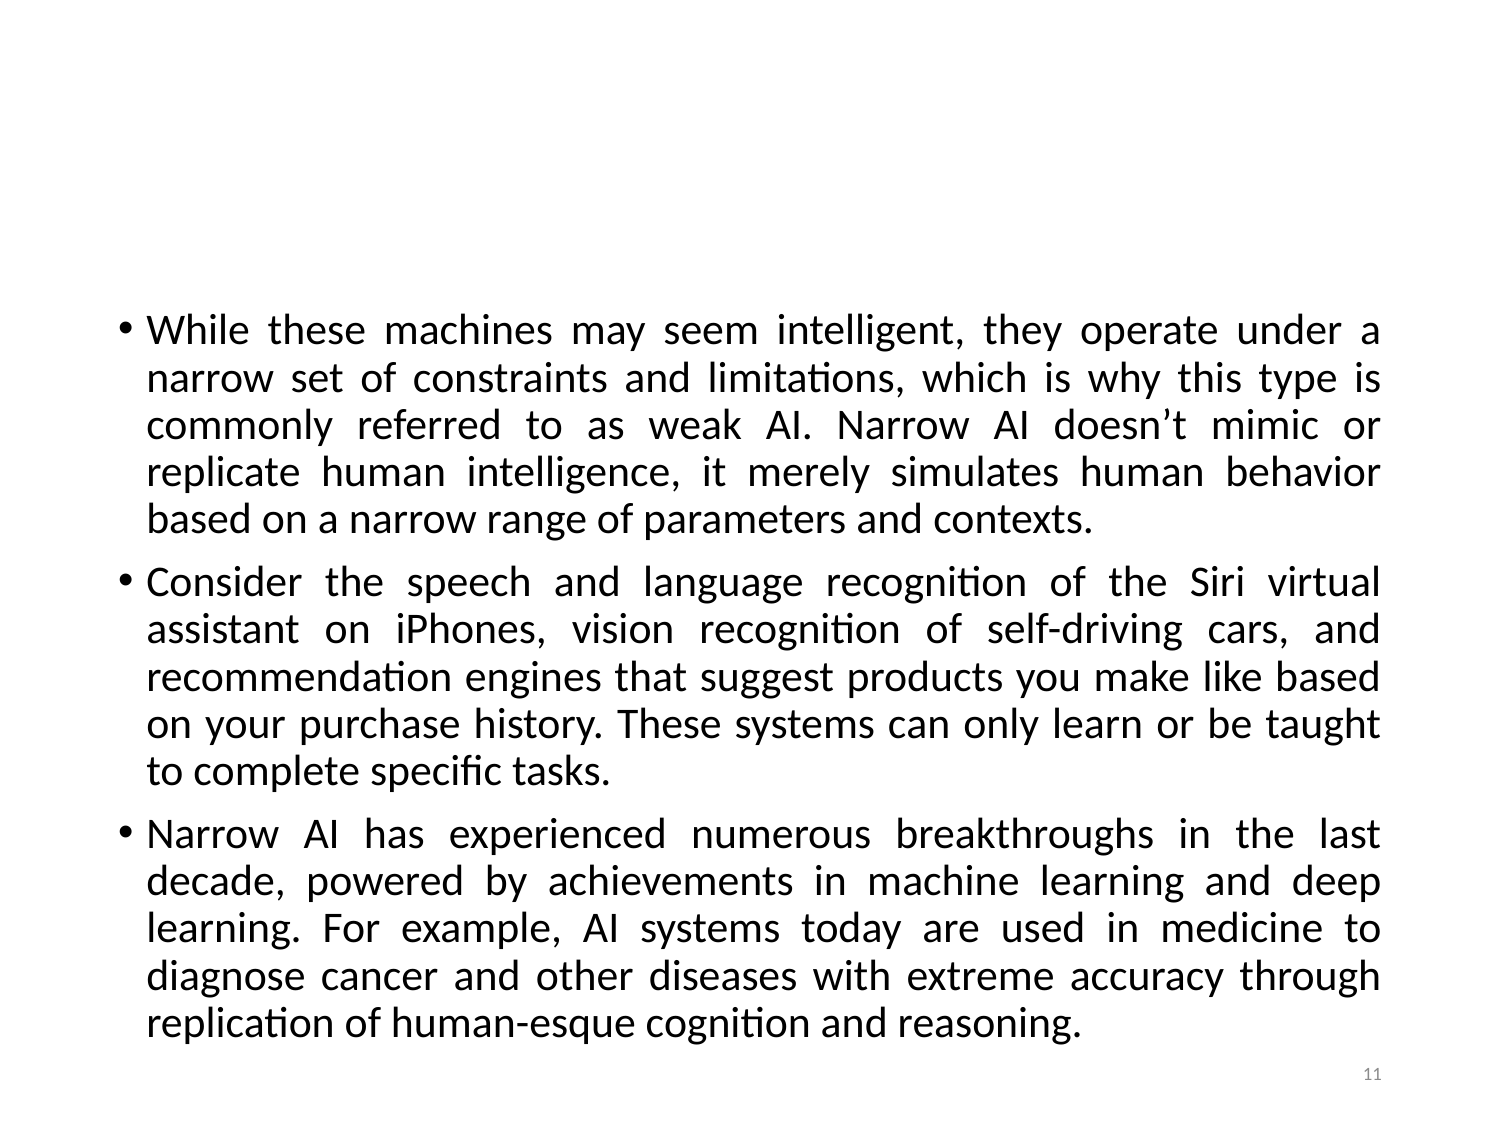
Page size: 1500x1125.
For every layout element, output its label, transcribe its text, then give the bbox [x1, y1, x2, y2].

slide_number 11 [1059, 1042, 1397, 1103]
list While these machines may seem intelligent, they operate under a narrow set of constraints and limitations, which is why this type is commonly referred to as weak AI. Narrow AI doesn’t mimic or replicate human intelligence, it merely simulates human behavior based on a narrow range of parameters and contexts. Consider the speech and language recognition of the Siri virtual assistant on iPhones, vision recognition of self-driving cars, and recommendation engines that suggest products you make like based on your purchase history. These systems can only learn or be taught to complete specific tasks. Narrow AI has experienced numerous breakthroughs in the last decade, powered by achievements in machine learning and deep learning. For example, AI systems today are used in medicine to diagnose cancer and other diseases with extreme accuracy through replication of human-esque cognition and reasoning. [103, 299, 1397, 1075]
